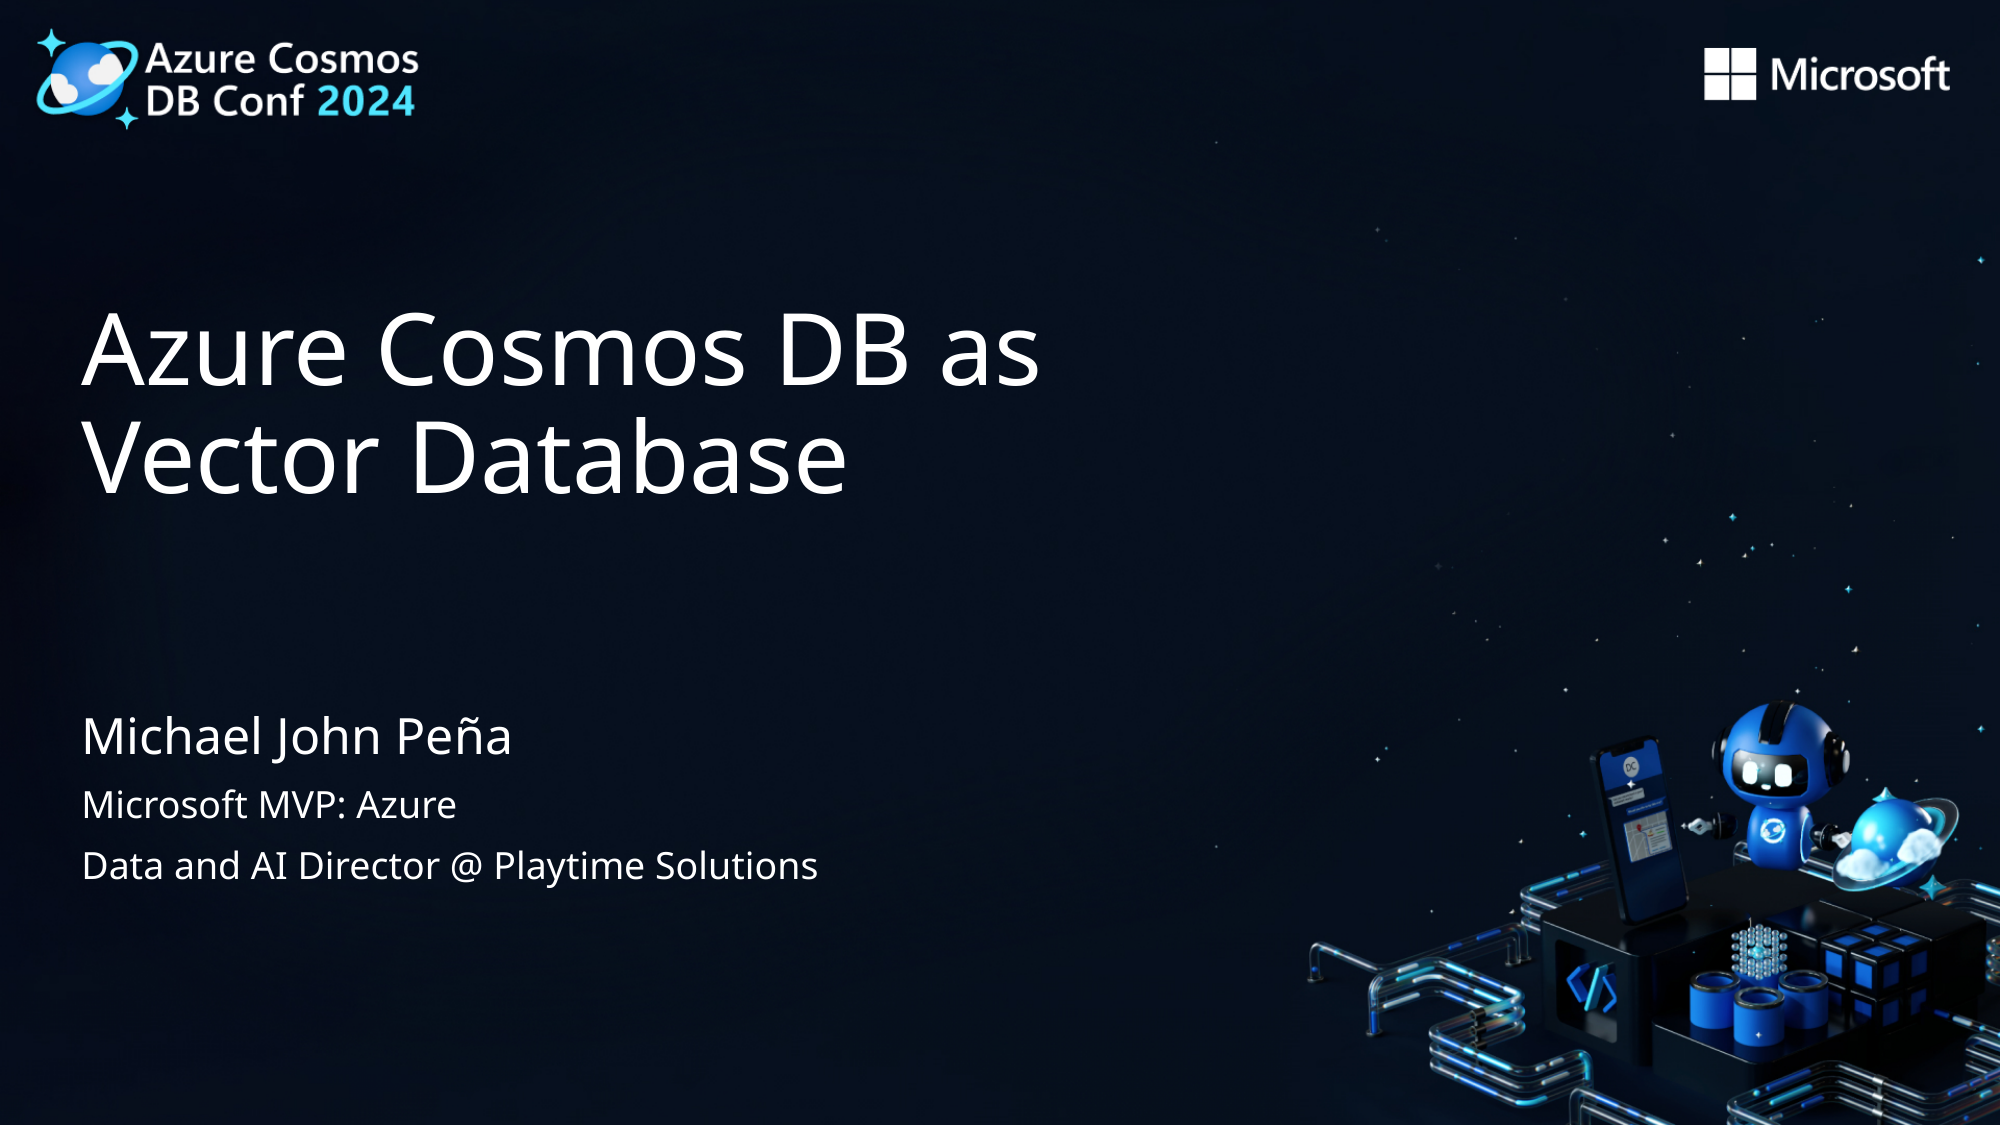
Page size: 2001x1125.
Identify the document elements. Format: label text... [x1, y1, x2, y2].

picture [0, 0, 2000, 1125]
subtitle Michael John Peña Microsoft MVP: Azure Data and AI Director @ Playtime Solutions [66, 703, 978, 982]
title Azure Cosmos DB as Vector Database [66, 291, 1202, 684]
